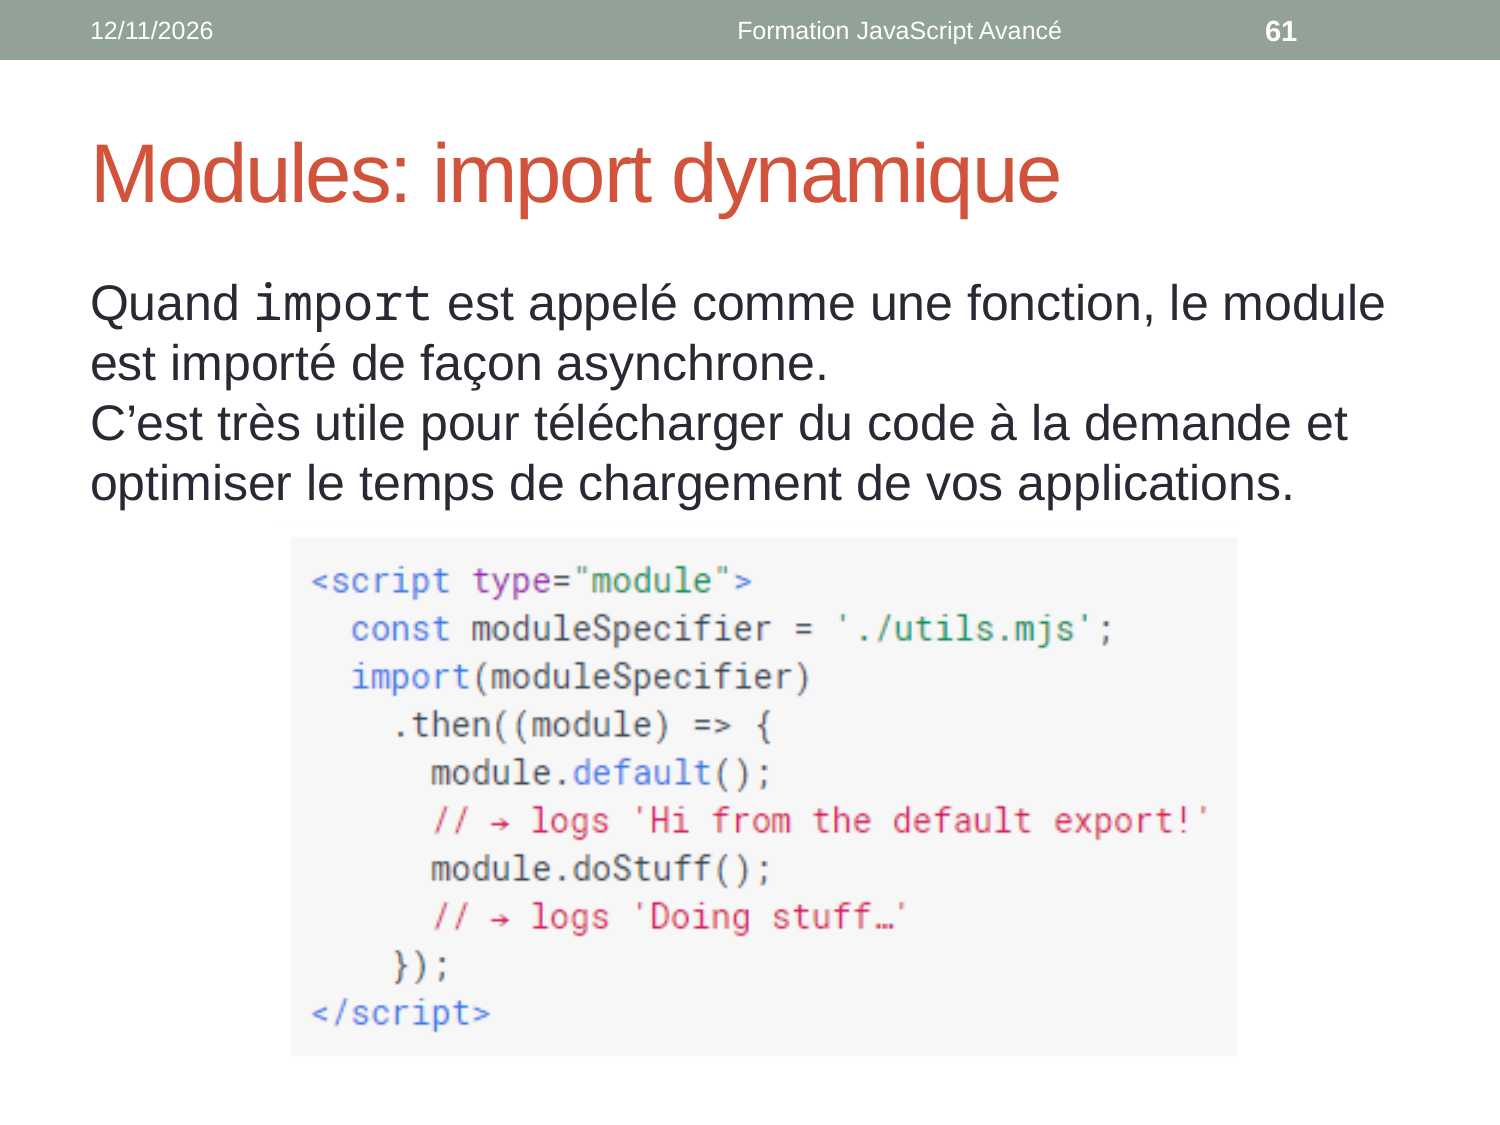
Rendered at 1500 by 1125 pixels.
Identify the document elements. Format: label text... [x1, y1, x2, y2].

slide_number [75, 3, 550, 57]
picture [277, 526, 1238, 1071]
footer Formation JavaScript Avancé [562, 3, 1238, 57]
title Modules: import dynamique [75, 87, 1425, 250]
slide_number 61 [1250, 3, 1425, 57]
list Quand import est appelé comme une fonction, le module est importé de façon asynchrone. C’est très utile pour télécharger du code à la demande et optimiser le temps de chargement de vos applications. [75, 262, 1425, 1063]
